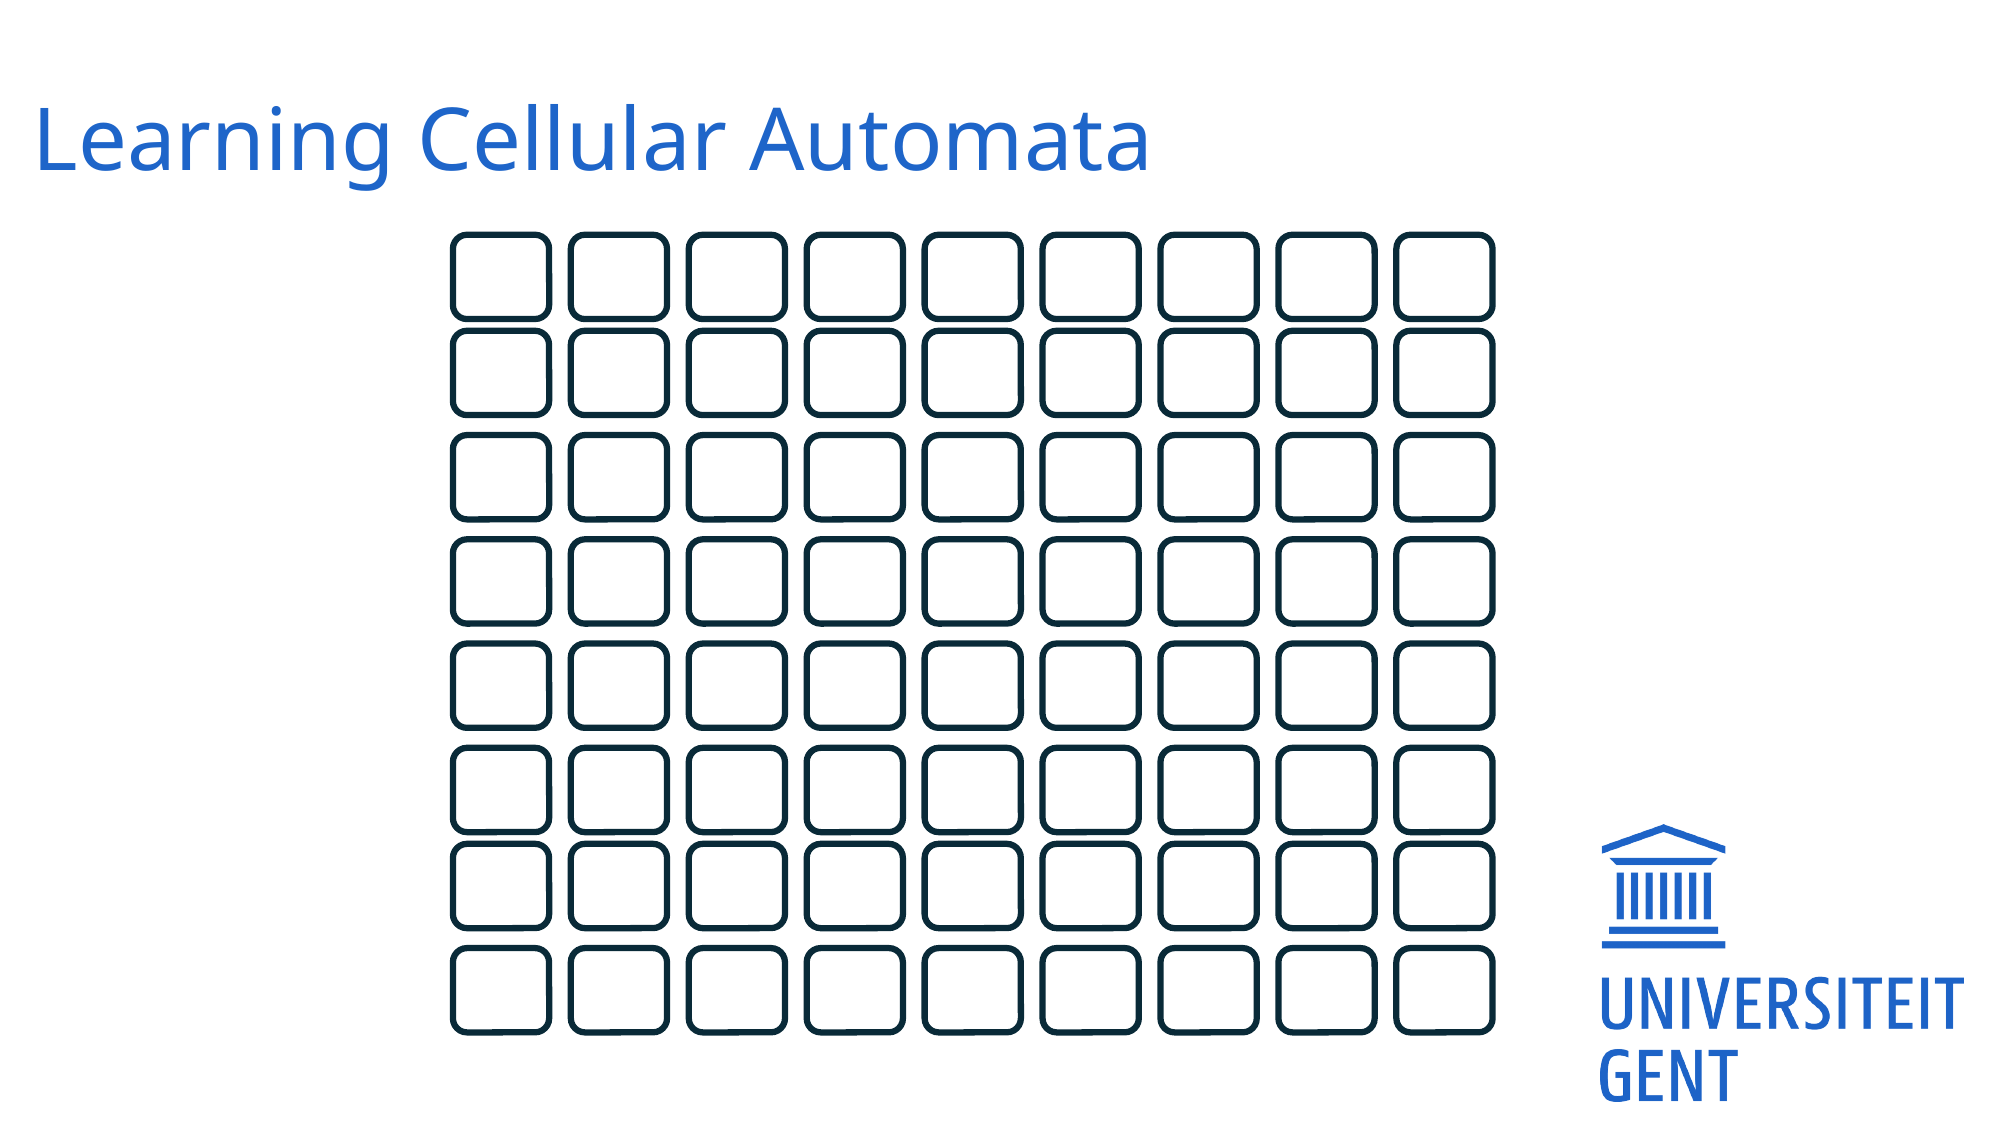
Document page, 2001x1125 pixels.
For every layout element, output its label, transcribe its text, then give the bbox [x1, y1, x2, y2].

picture [1599, 823, 1964, 1102]
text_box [452, 234, 1494, 1033]
title Learning Cellular Automata [0, 15, 1250, 198]
